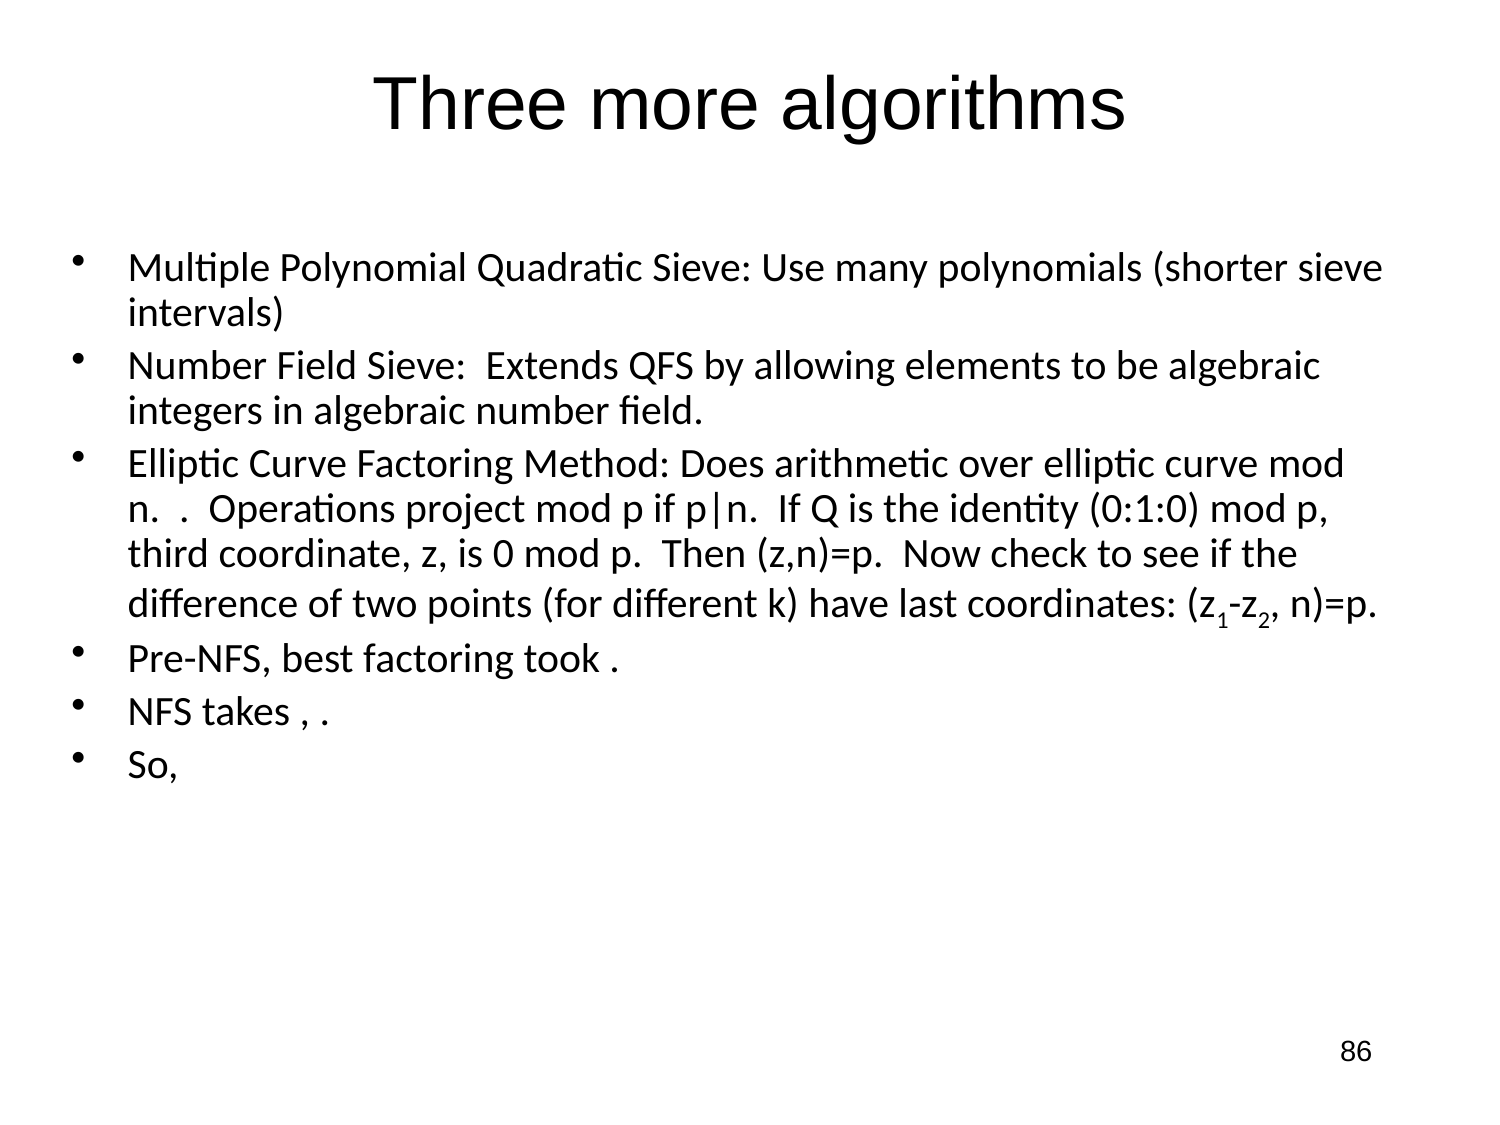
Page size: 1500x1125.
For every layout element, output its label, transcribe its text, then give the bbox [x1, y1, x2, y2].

slide_number 86 [1074, 1024, 1388, 1101]
title Three more algorithms [112, 24, 1388, 176]
